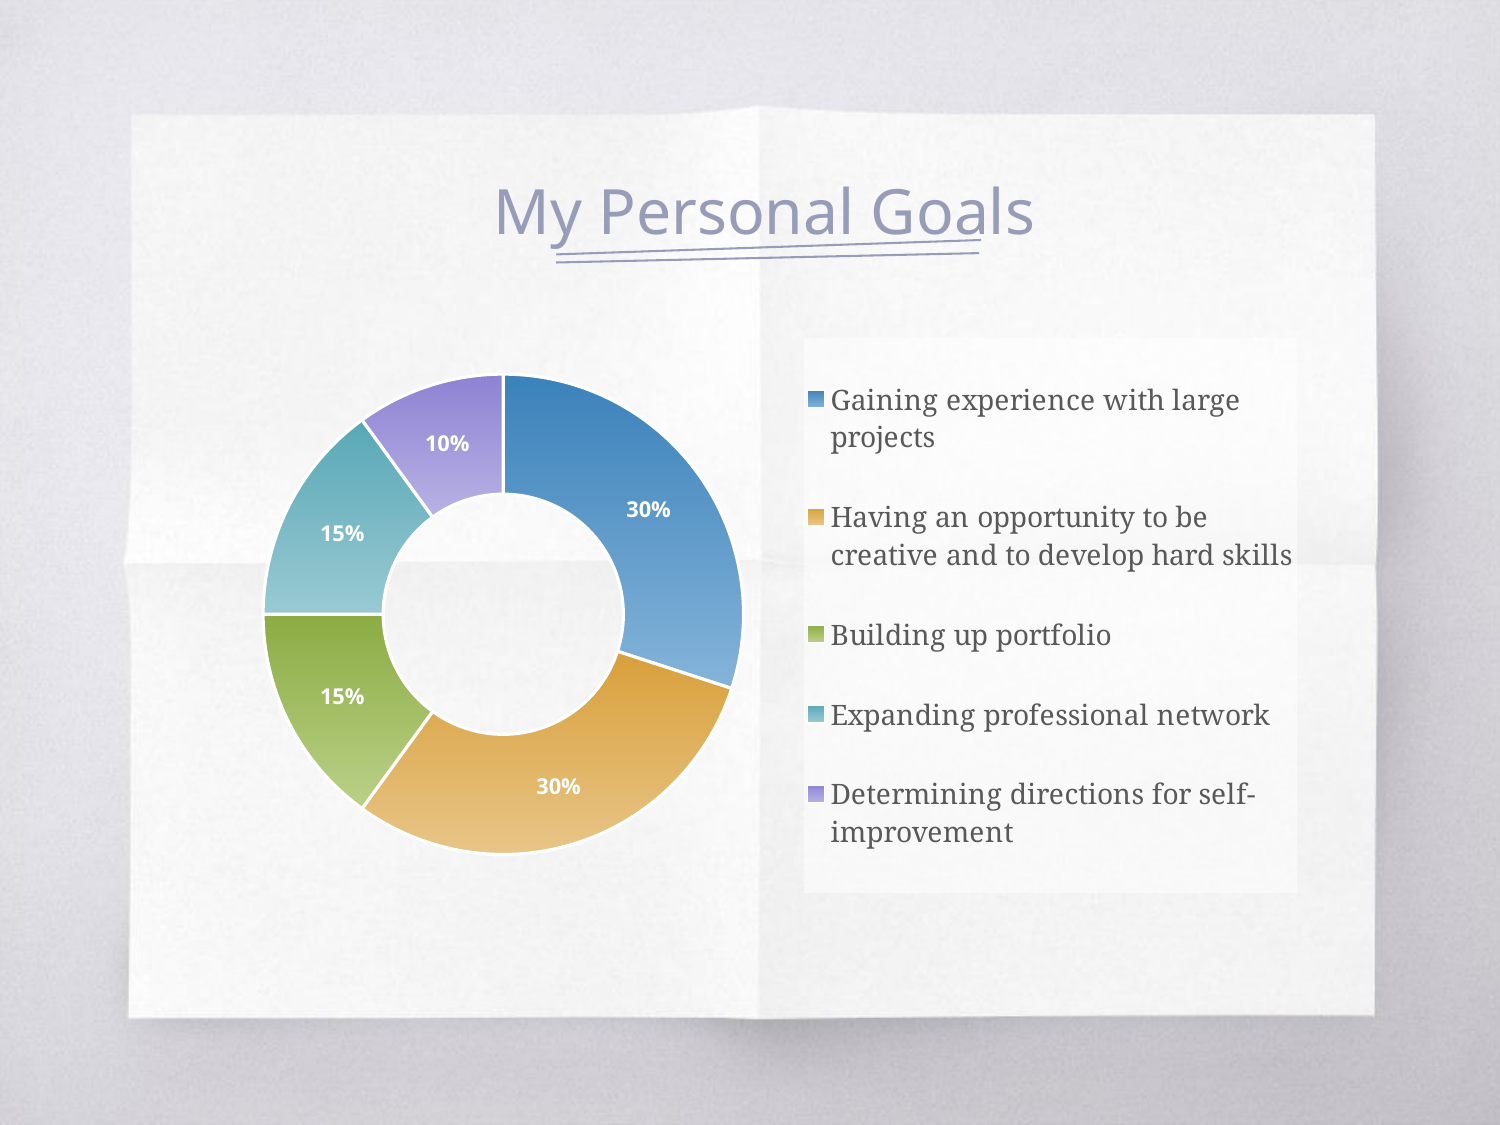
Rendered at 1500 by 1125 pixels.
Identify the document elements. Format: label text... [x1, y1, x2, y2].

picture [0, 0, 1500, 1125]
chart [168, 305, 1332, 933]
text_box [555, 252, 980, 263]
text_box My Personal Goals [183, 113, 1346, 263]
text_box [555, 239, 982, 254]
